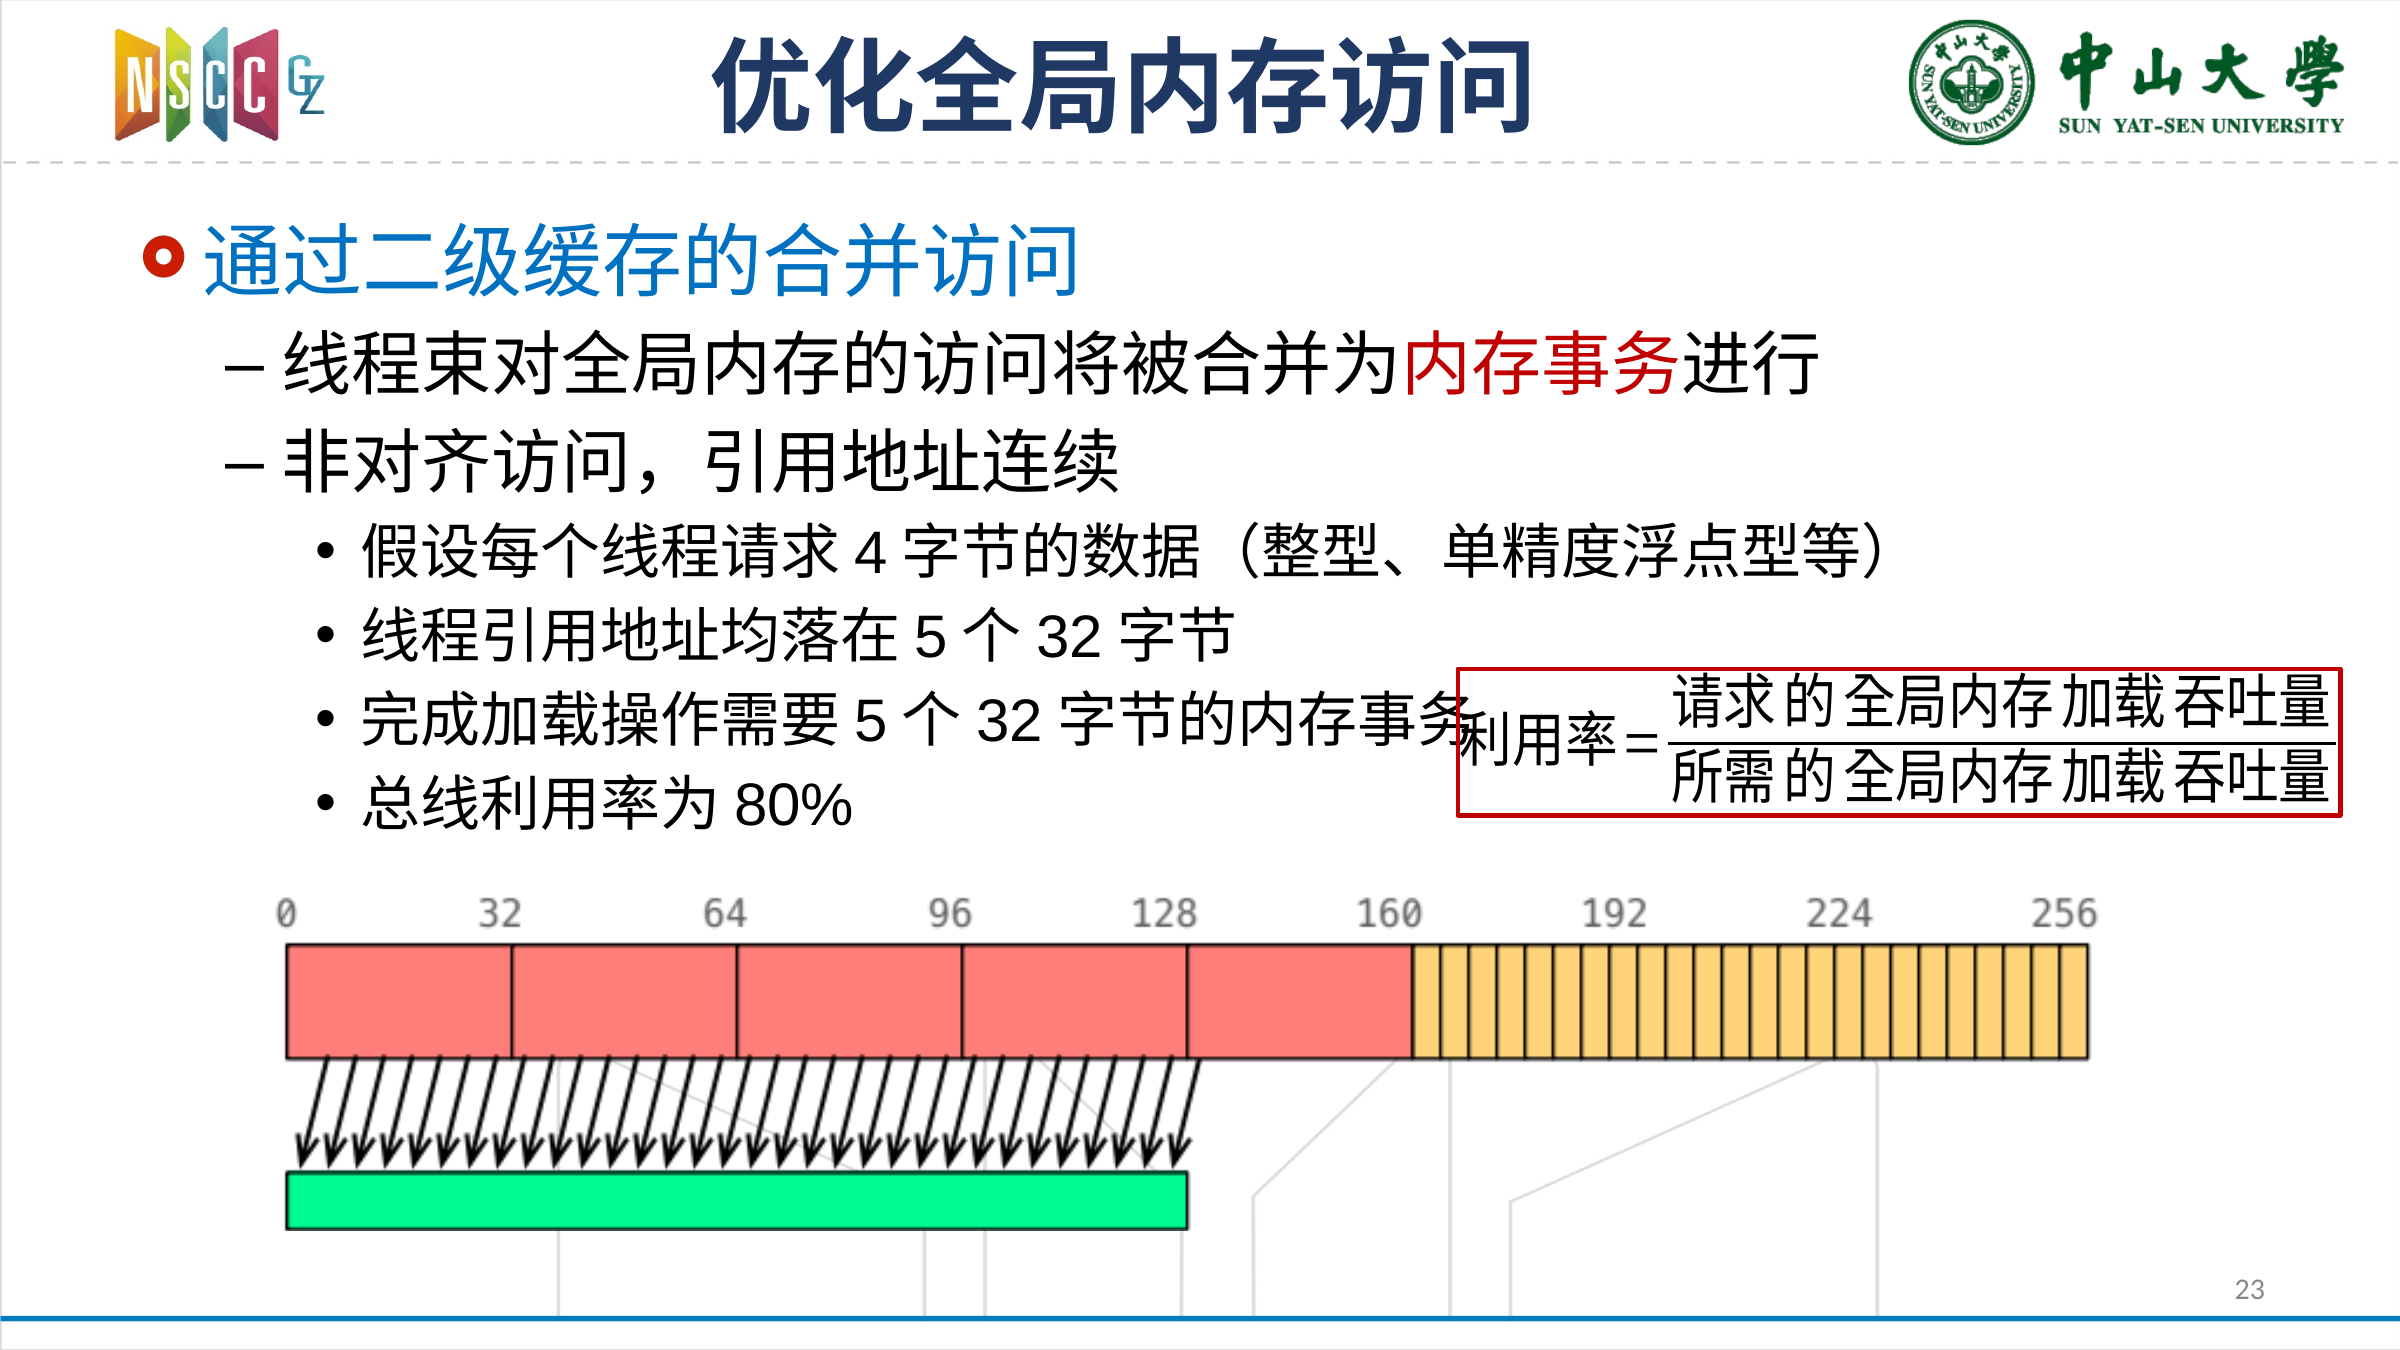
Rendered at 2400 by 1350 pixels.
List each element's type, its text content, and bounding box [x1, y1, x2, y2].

picture [0, 0, 2400, 1350]
list 通过二级缓存的合并访问 线程束对全局内存的访问将被合并为内存事务进行 非对齐访问，引用地址连续 假设每个线程请求4字节的数据（整型、单精度浮点型等） 线程引用地址均落在5个32字节 完成加载操作需要5个32字节的内存事务 总线利用率为80% [120, 202, 2280, 1206]
title 优化全局内存访问 [349, 13, 1897, 153]
slide_number 23 [1719, 1251, 2280, 1324]
